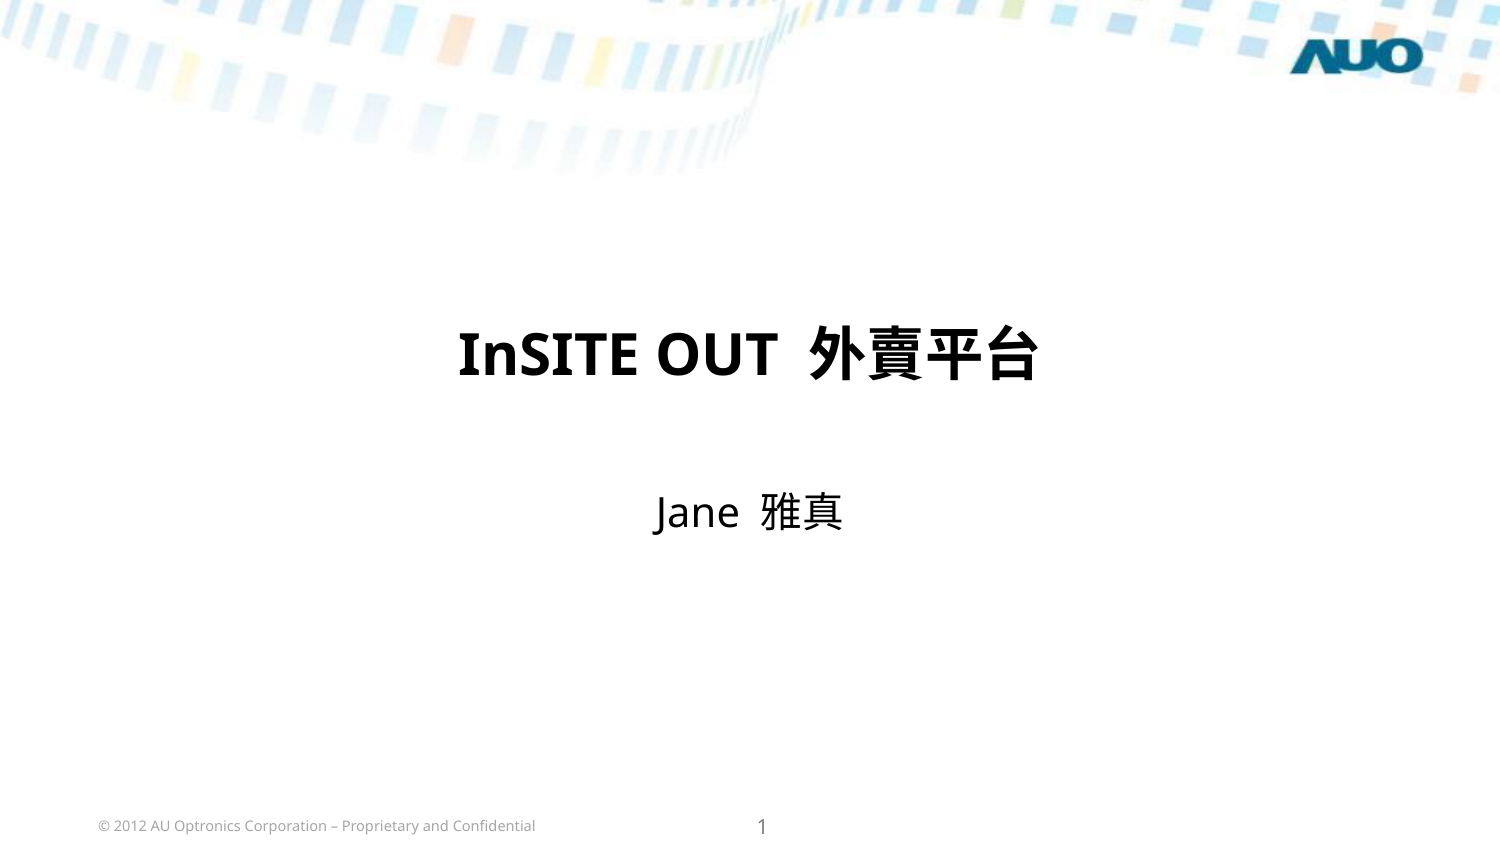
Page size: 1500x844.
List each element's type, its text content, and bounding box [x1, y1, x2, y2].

subtitle Jane 雅真 [224, 477, 1276, 694]
picture [0, 0, 1500, 209]
title InSITE OUT 外賣平台 [112, 261, 1388, 444]
